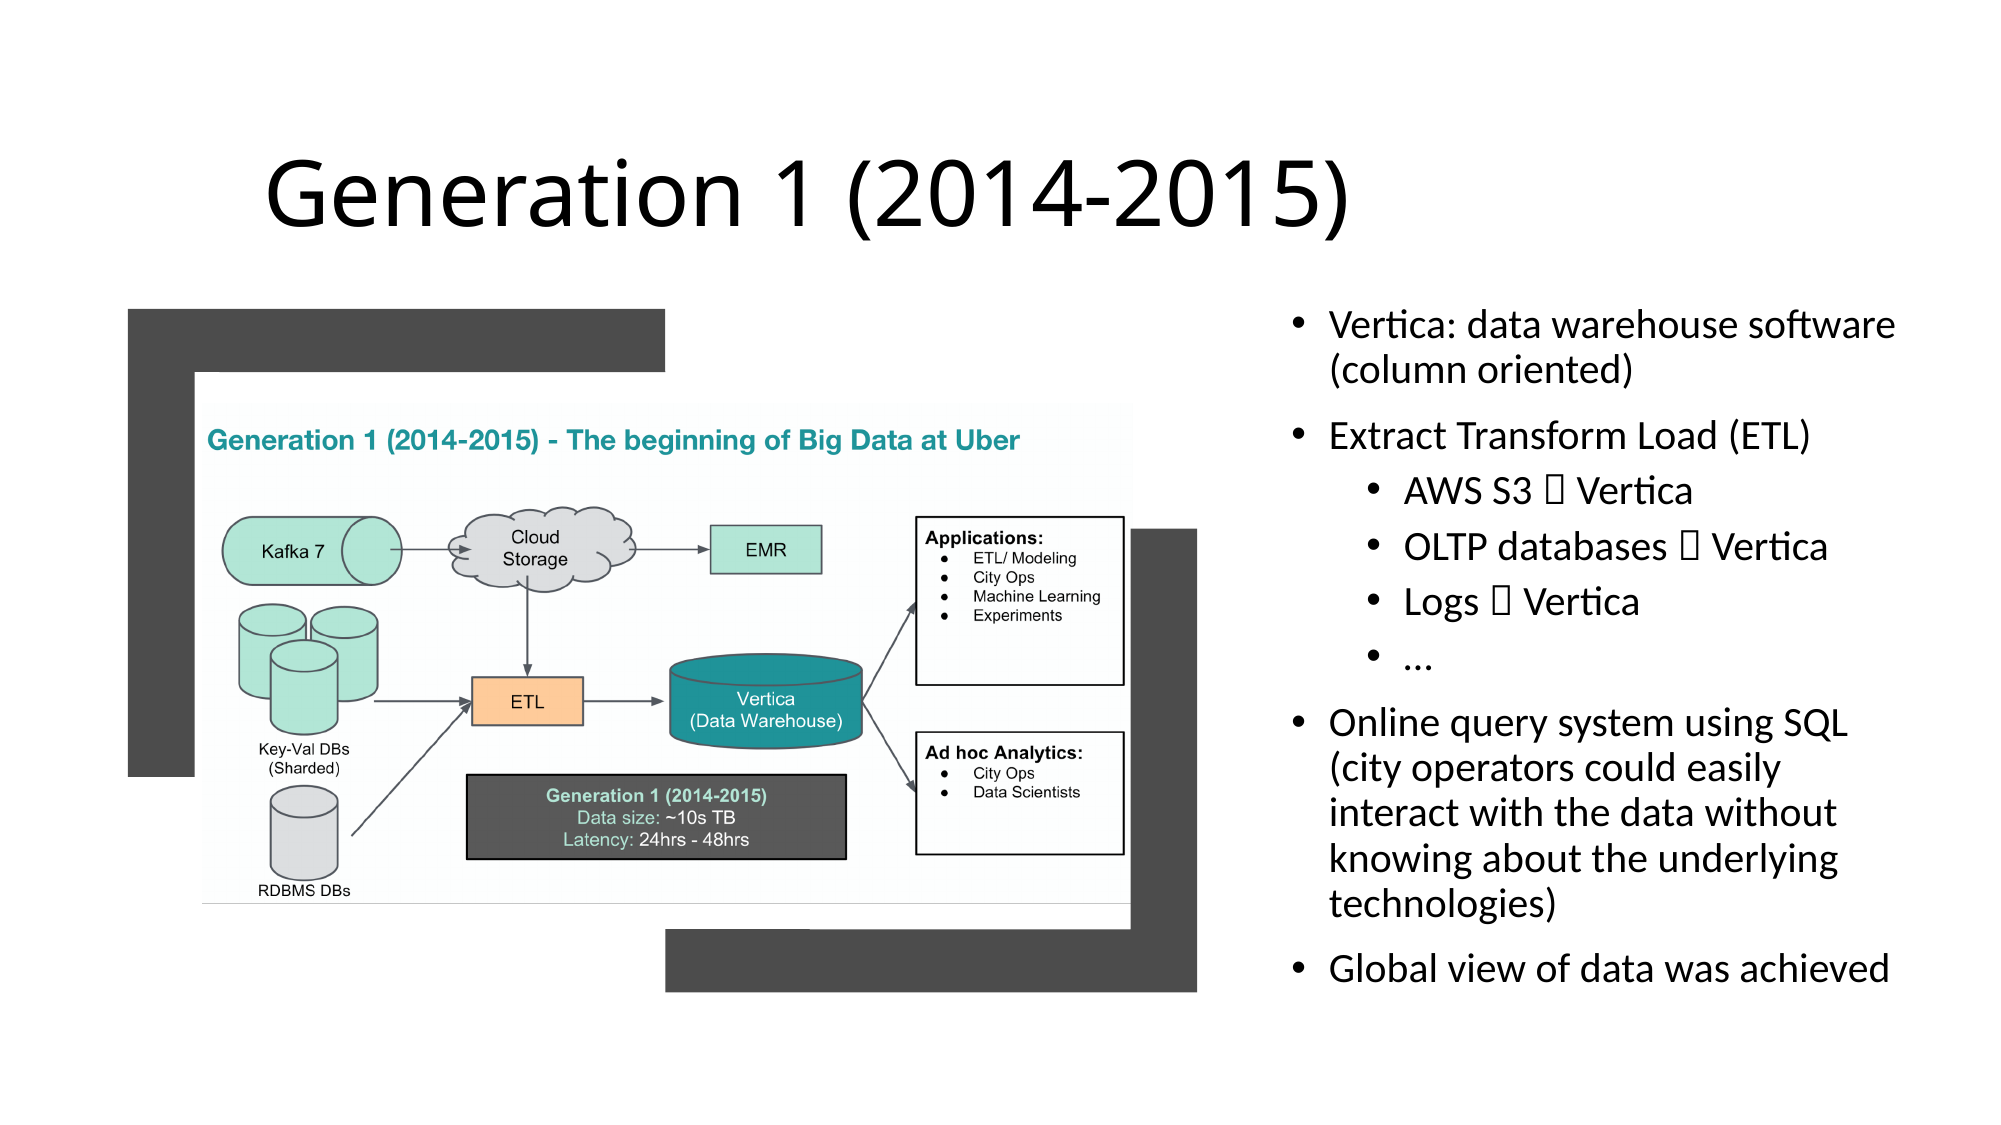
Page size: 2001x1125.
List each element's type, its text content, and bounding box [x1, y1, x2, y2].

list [202, 403, 1133, 904]
text_box [127, 308, 666, 777]
text_box [665, 528, 1198, 993]
title Generation 1 (2014-2015) [248, 84, 1872, 254]
list Vertica: data warehouse software (column oriented) Extract Transform Load (ETL) AWS S3  Vertica OLTP databases  Vertica Logs  Vertica … Online query system using SQL (city operators could easily interact with the data without knowing about the underlying technologies) Global view of data was achieved [1276, 253, 1920, 1041]
